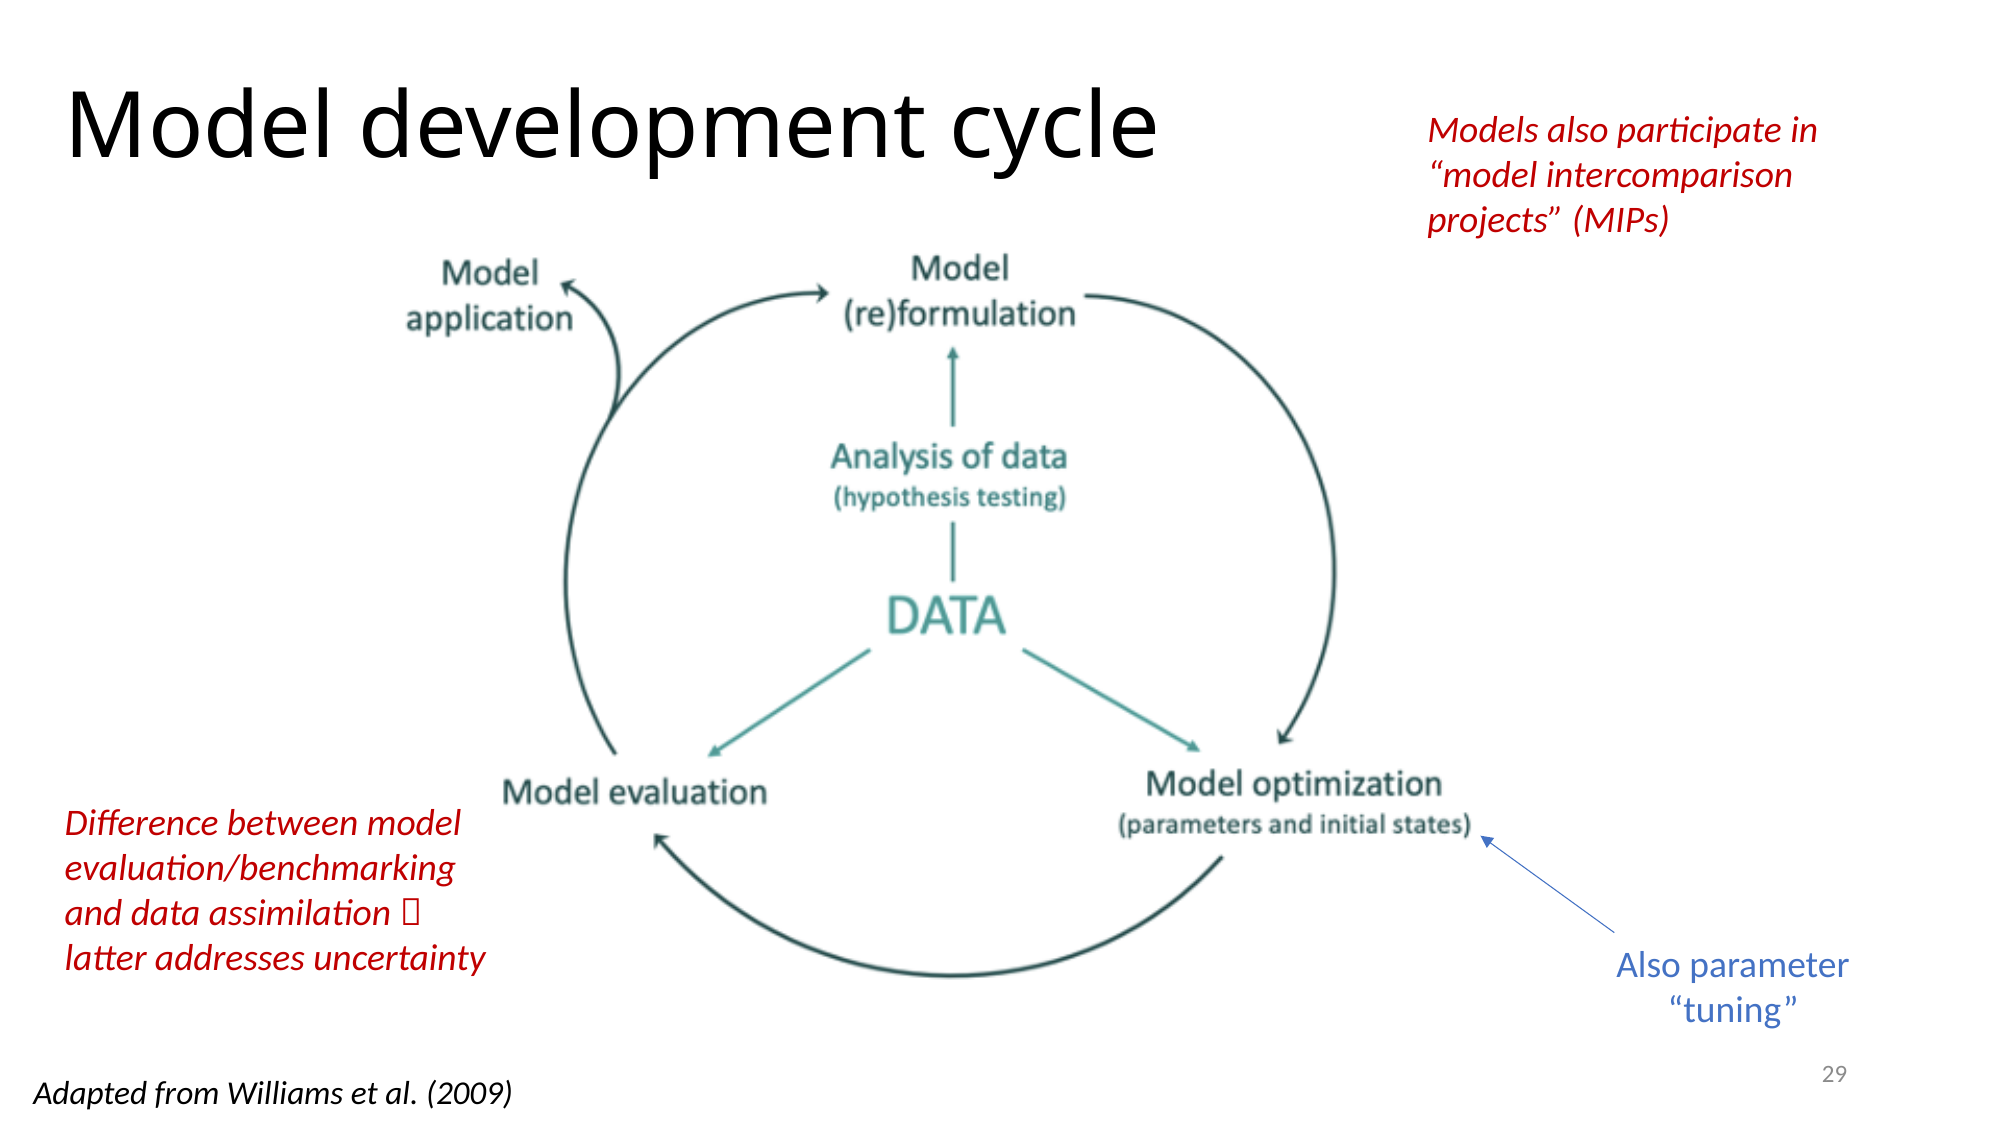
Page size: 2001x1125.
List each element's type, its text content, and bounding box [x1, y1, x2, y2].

text_box Difference between model evaluation/benchmarking and data assimilation  latter addresses uncertainty [49, 790, 404, 986]
title Model development cycle [49, 19, 1775, 237]
text_box Also parameter “tuning” [1580, 932, 1886, 1038]
text_box Adapted from Williams et al. (2009) [18, 1064, 643, 1119]
slide_number 29 [1412, 1042, 1863, 1103]
picture [404, 202, 1492, 1005]
text_box Models also participate in “model intercomparison projects” (MIPs) [1412, 97, 1872, 248]
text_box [1480, 835, 1615, 933]
